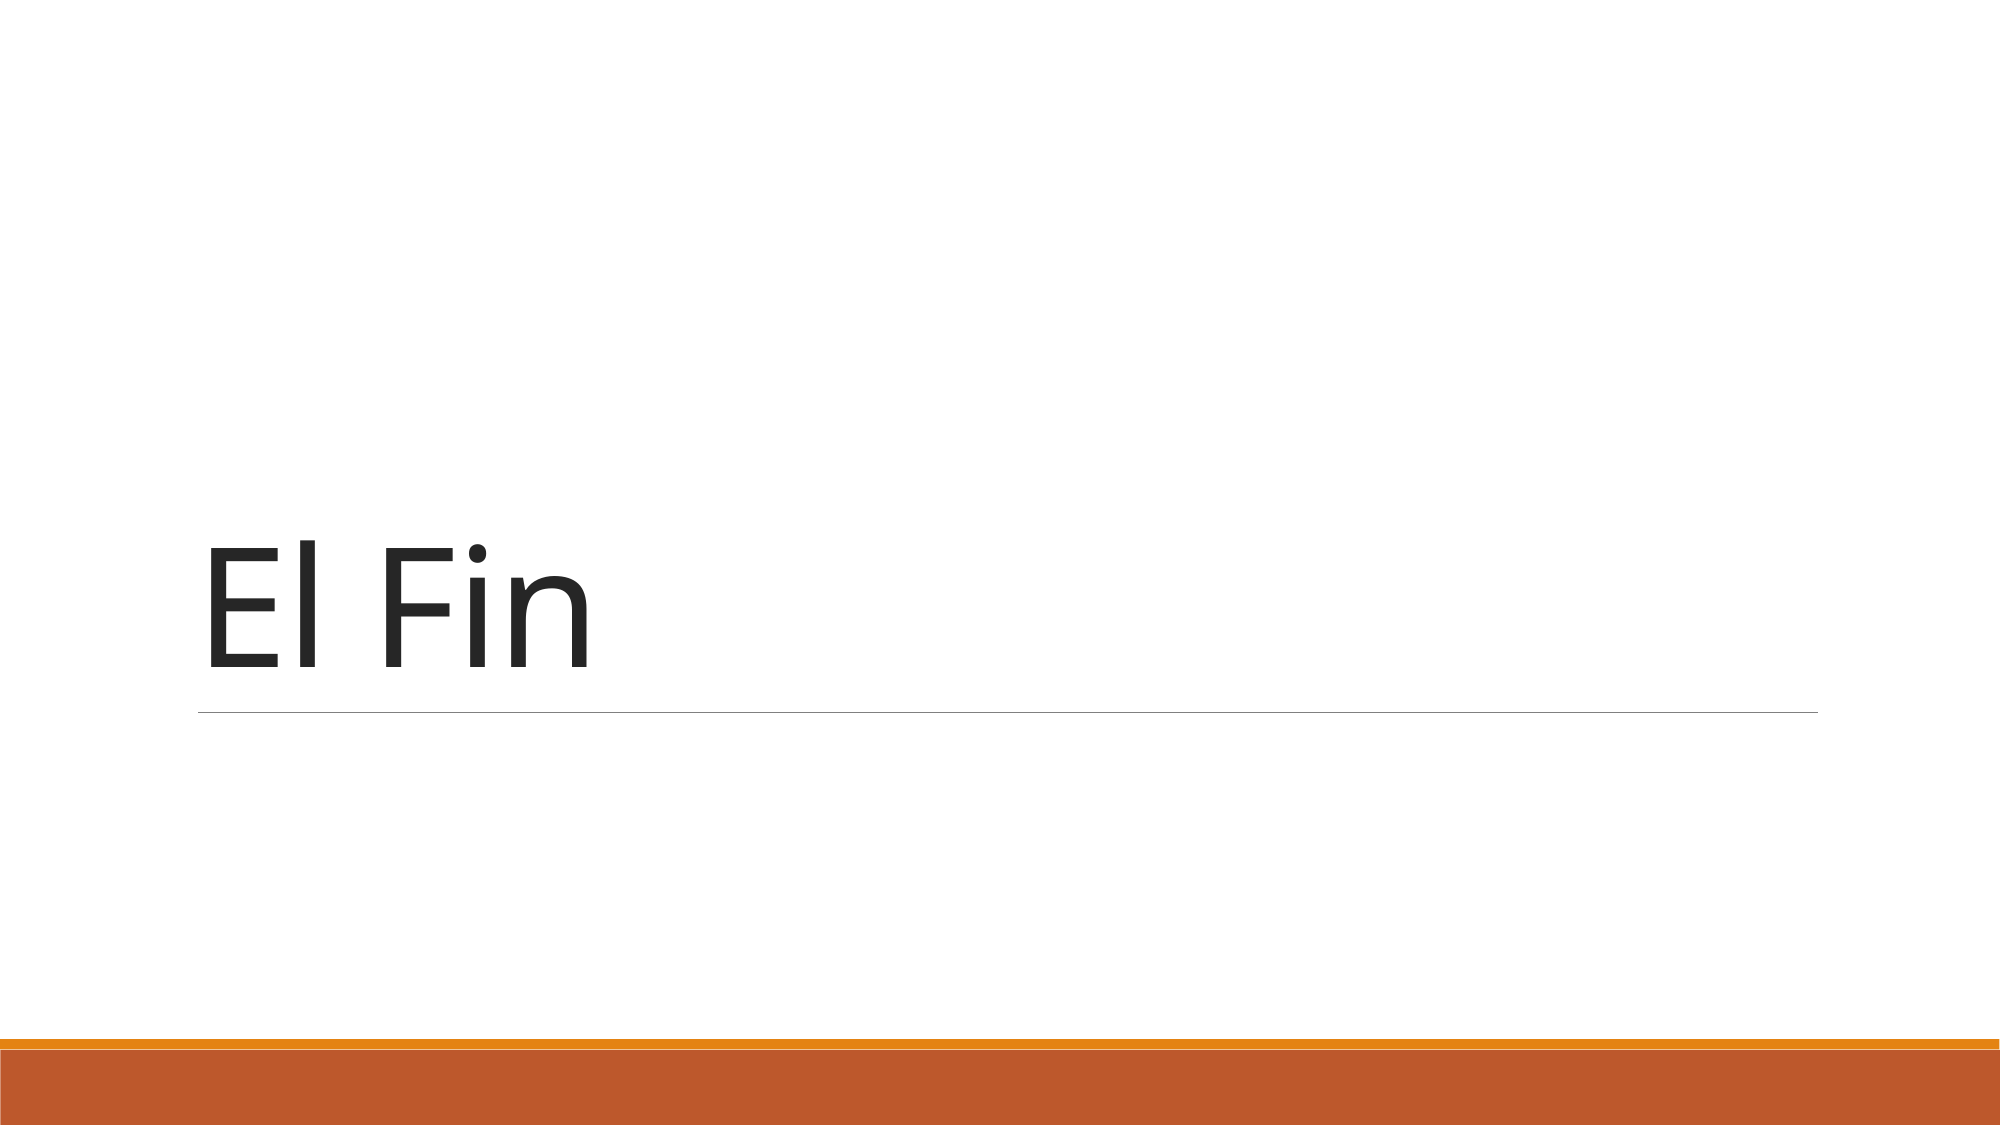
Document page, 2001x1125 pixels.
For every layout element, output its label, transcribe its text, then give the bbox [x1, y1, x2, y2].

title El Fin [180, 124, 1830, 710]
